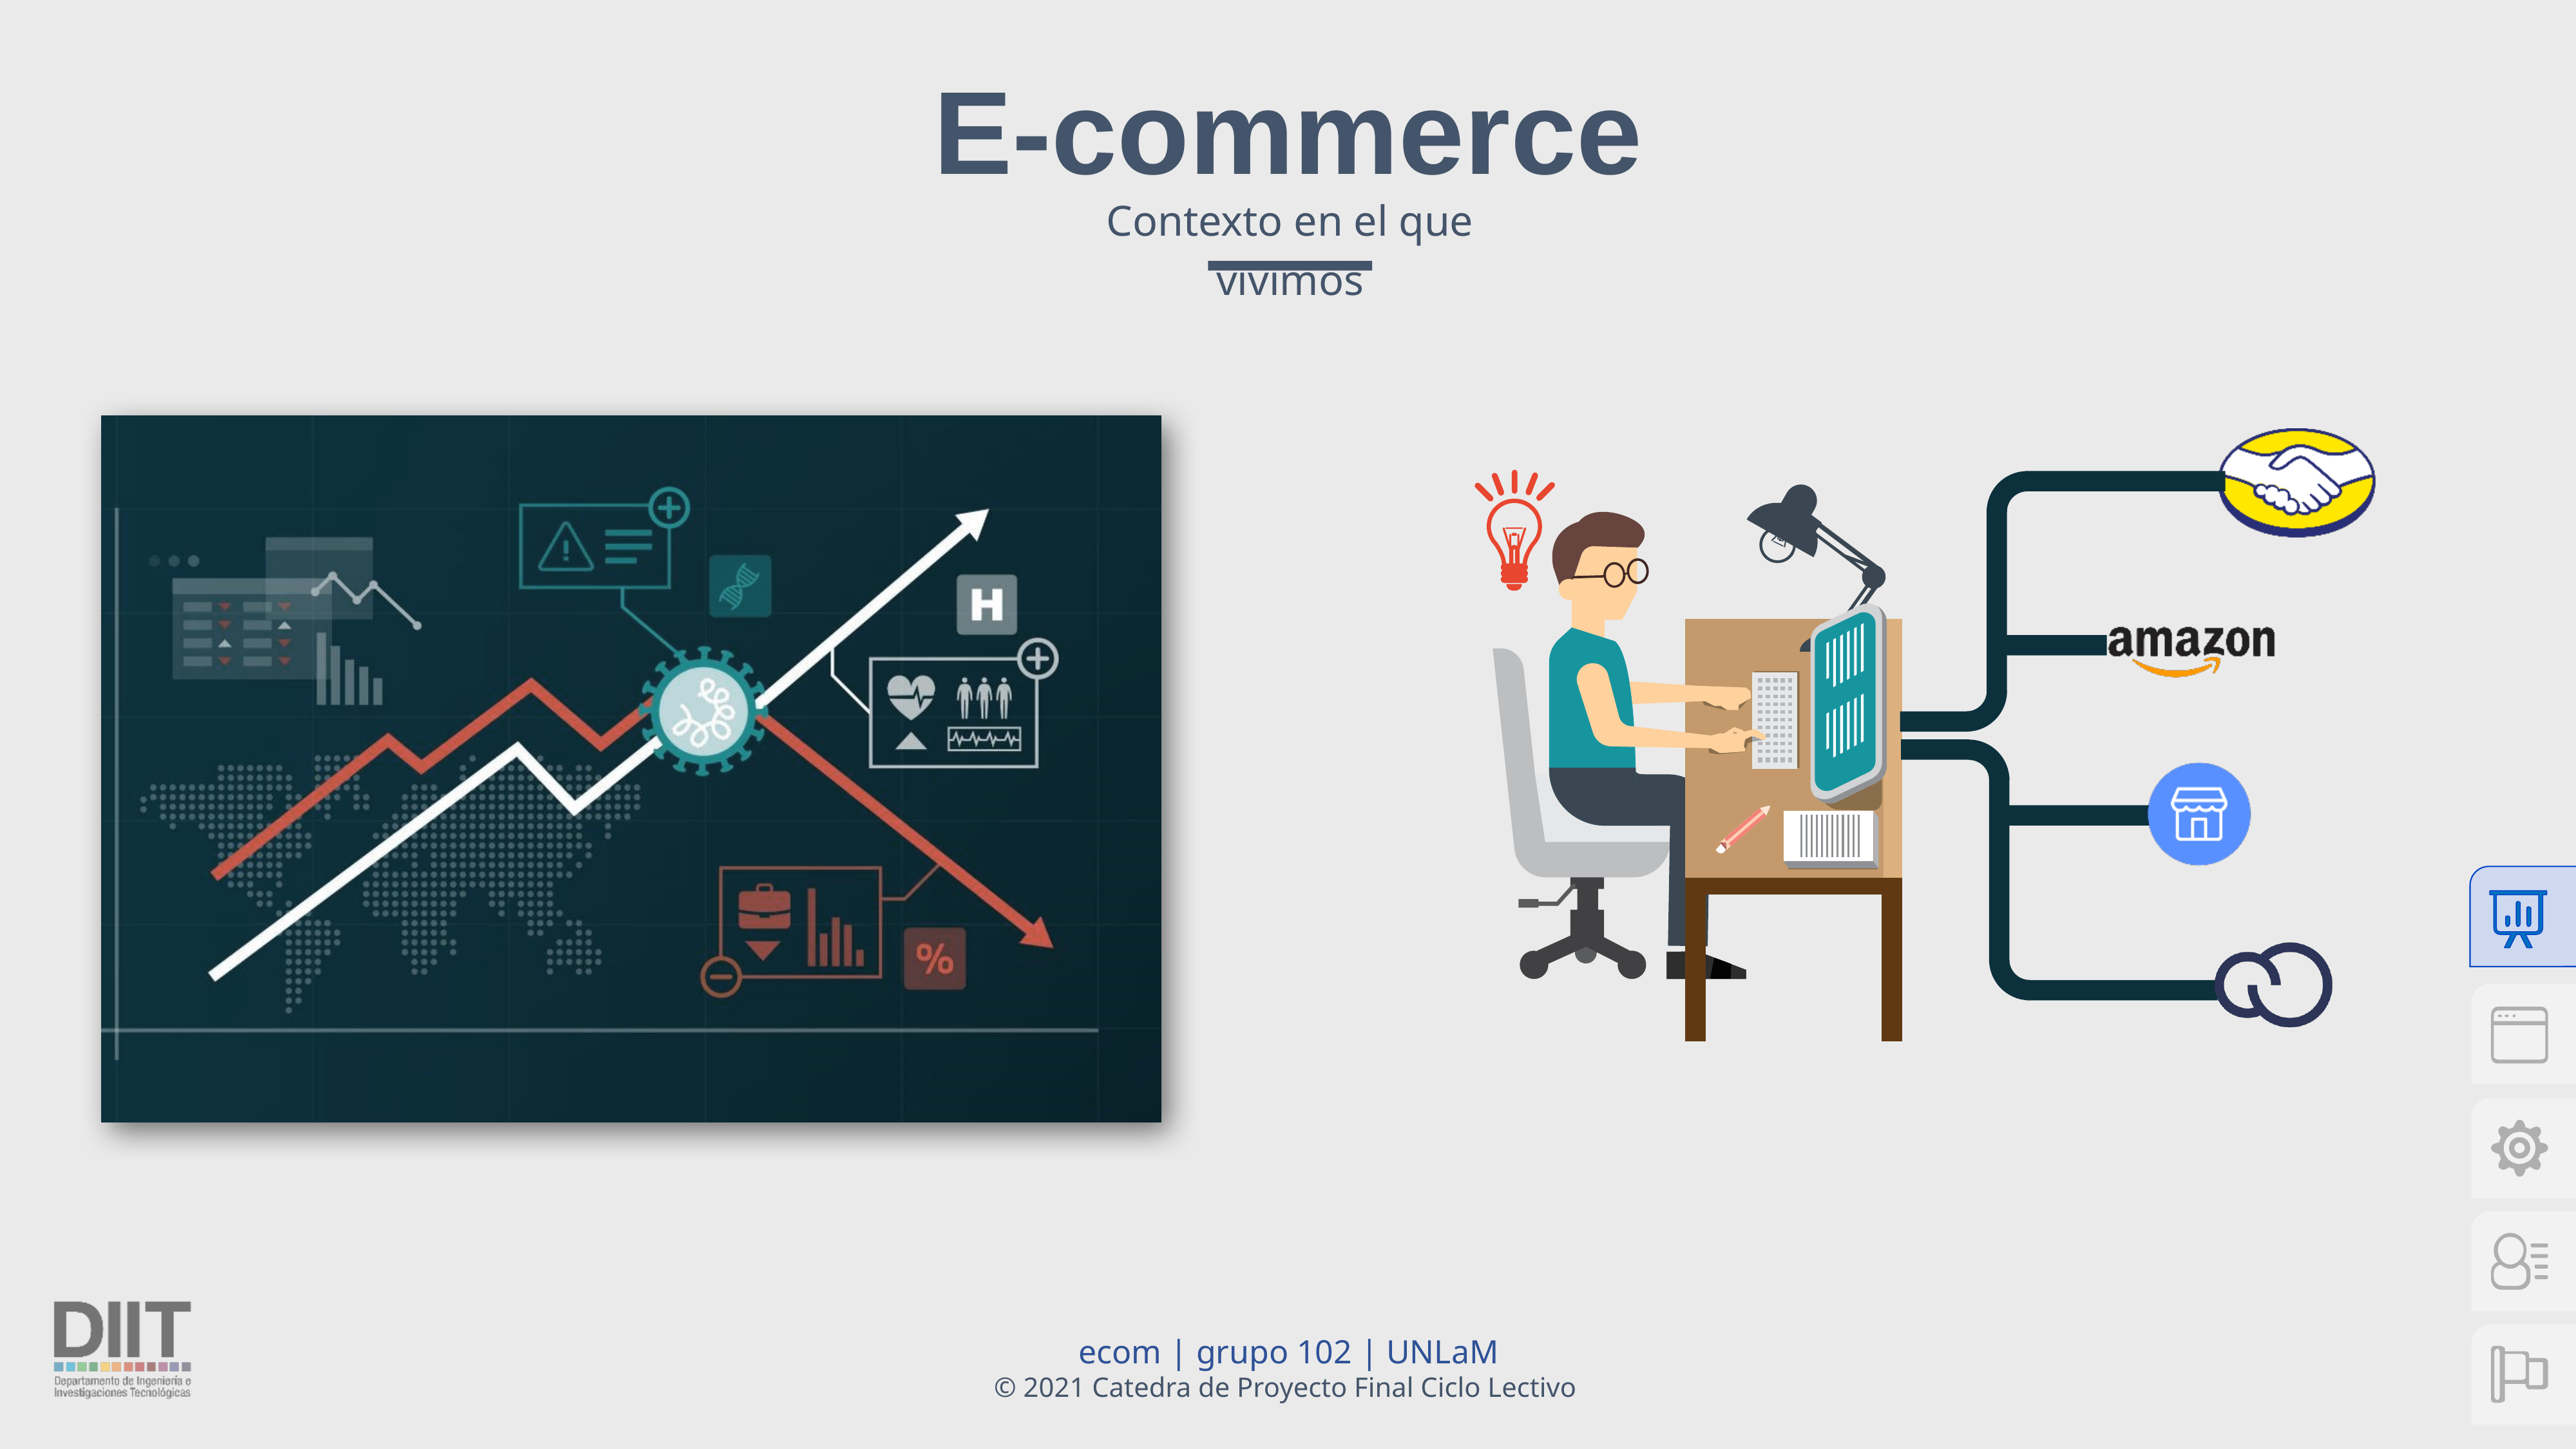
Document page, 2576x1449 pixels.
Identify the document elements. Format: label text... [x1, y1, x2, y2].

picture [2212, 428, 2387, 542]
text_box Contexto en el que vivimos [1020, 173, 1561, 316]
text_box E-commerce [897, 51, 1679, 203]
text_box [1474, 469, 1903, 1042]
picture [2103, 622, 2276, 682]
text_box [1900, 739, 2218, 1001]
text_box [2471, 983, 2576, 1084]
picture [2206, 935, 2339, 1032]
picture [2142, 762, 2257, 872]
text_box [1900, 470, 2226, 732]
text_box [2471, 1098, 2576, 1199]
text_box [2471, 1324, 2576, 1425]
picture [100, 415, 1161, 1122]
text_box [2471, 1211, 2576, 1312]
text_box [2470, 866, 2576, 967]
